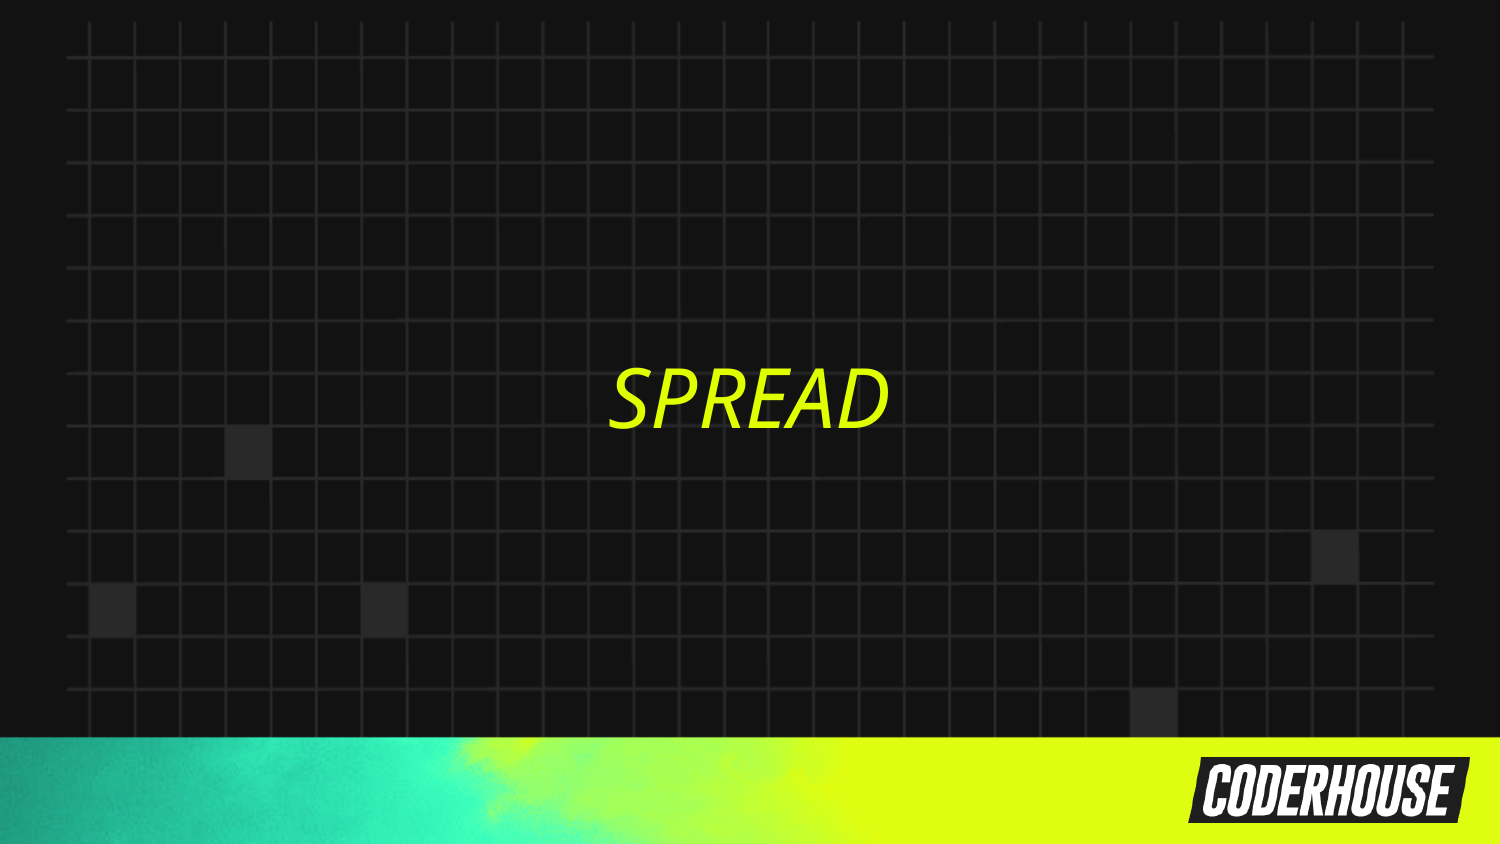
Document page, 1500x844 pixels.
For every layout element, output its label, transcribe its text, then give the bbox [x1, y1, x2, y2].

text_box SPREAD [358, 314, 1142, 477]
picture [0, 0, 1500, 844]
